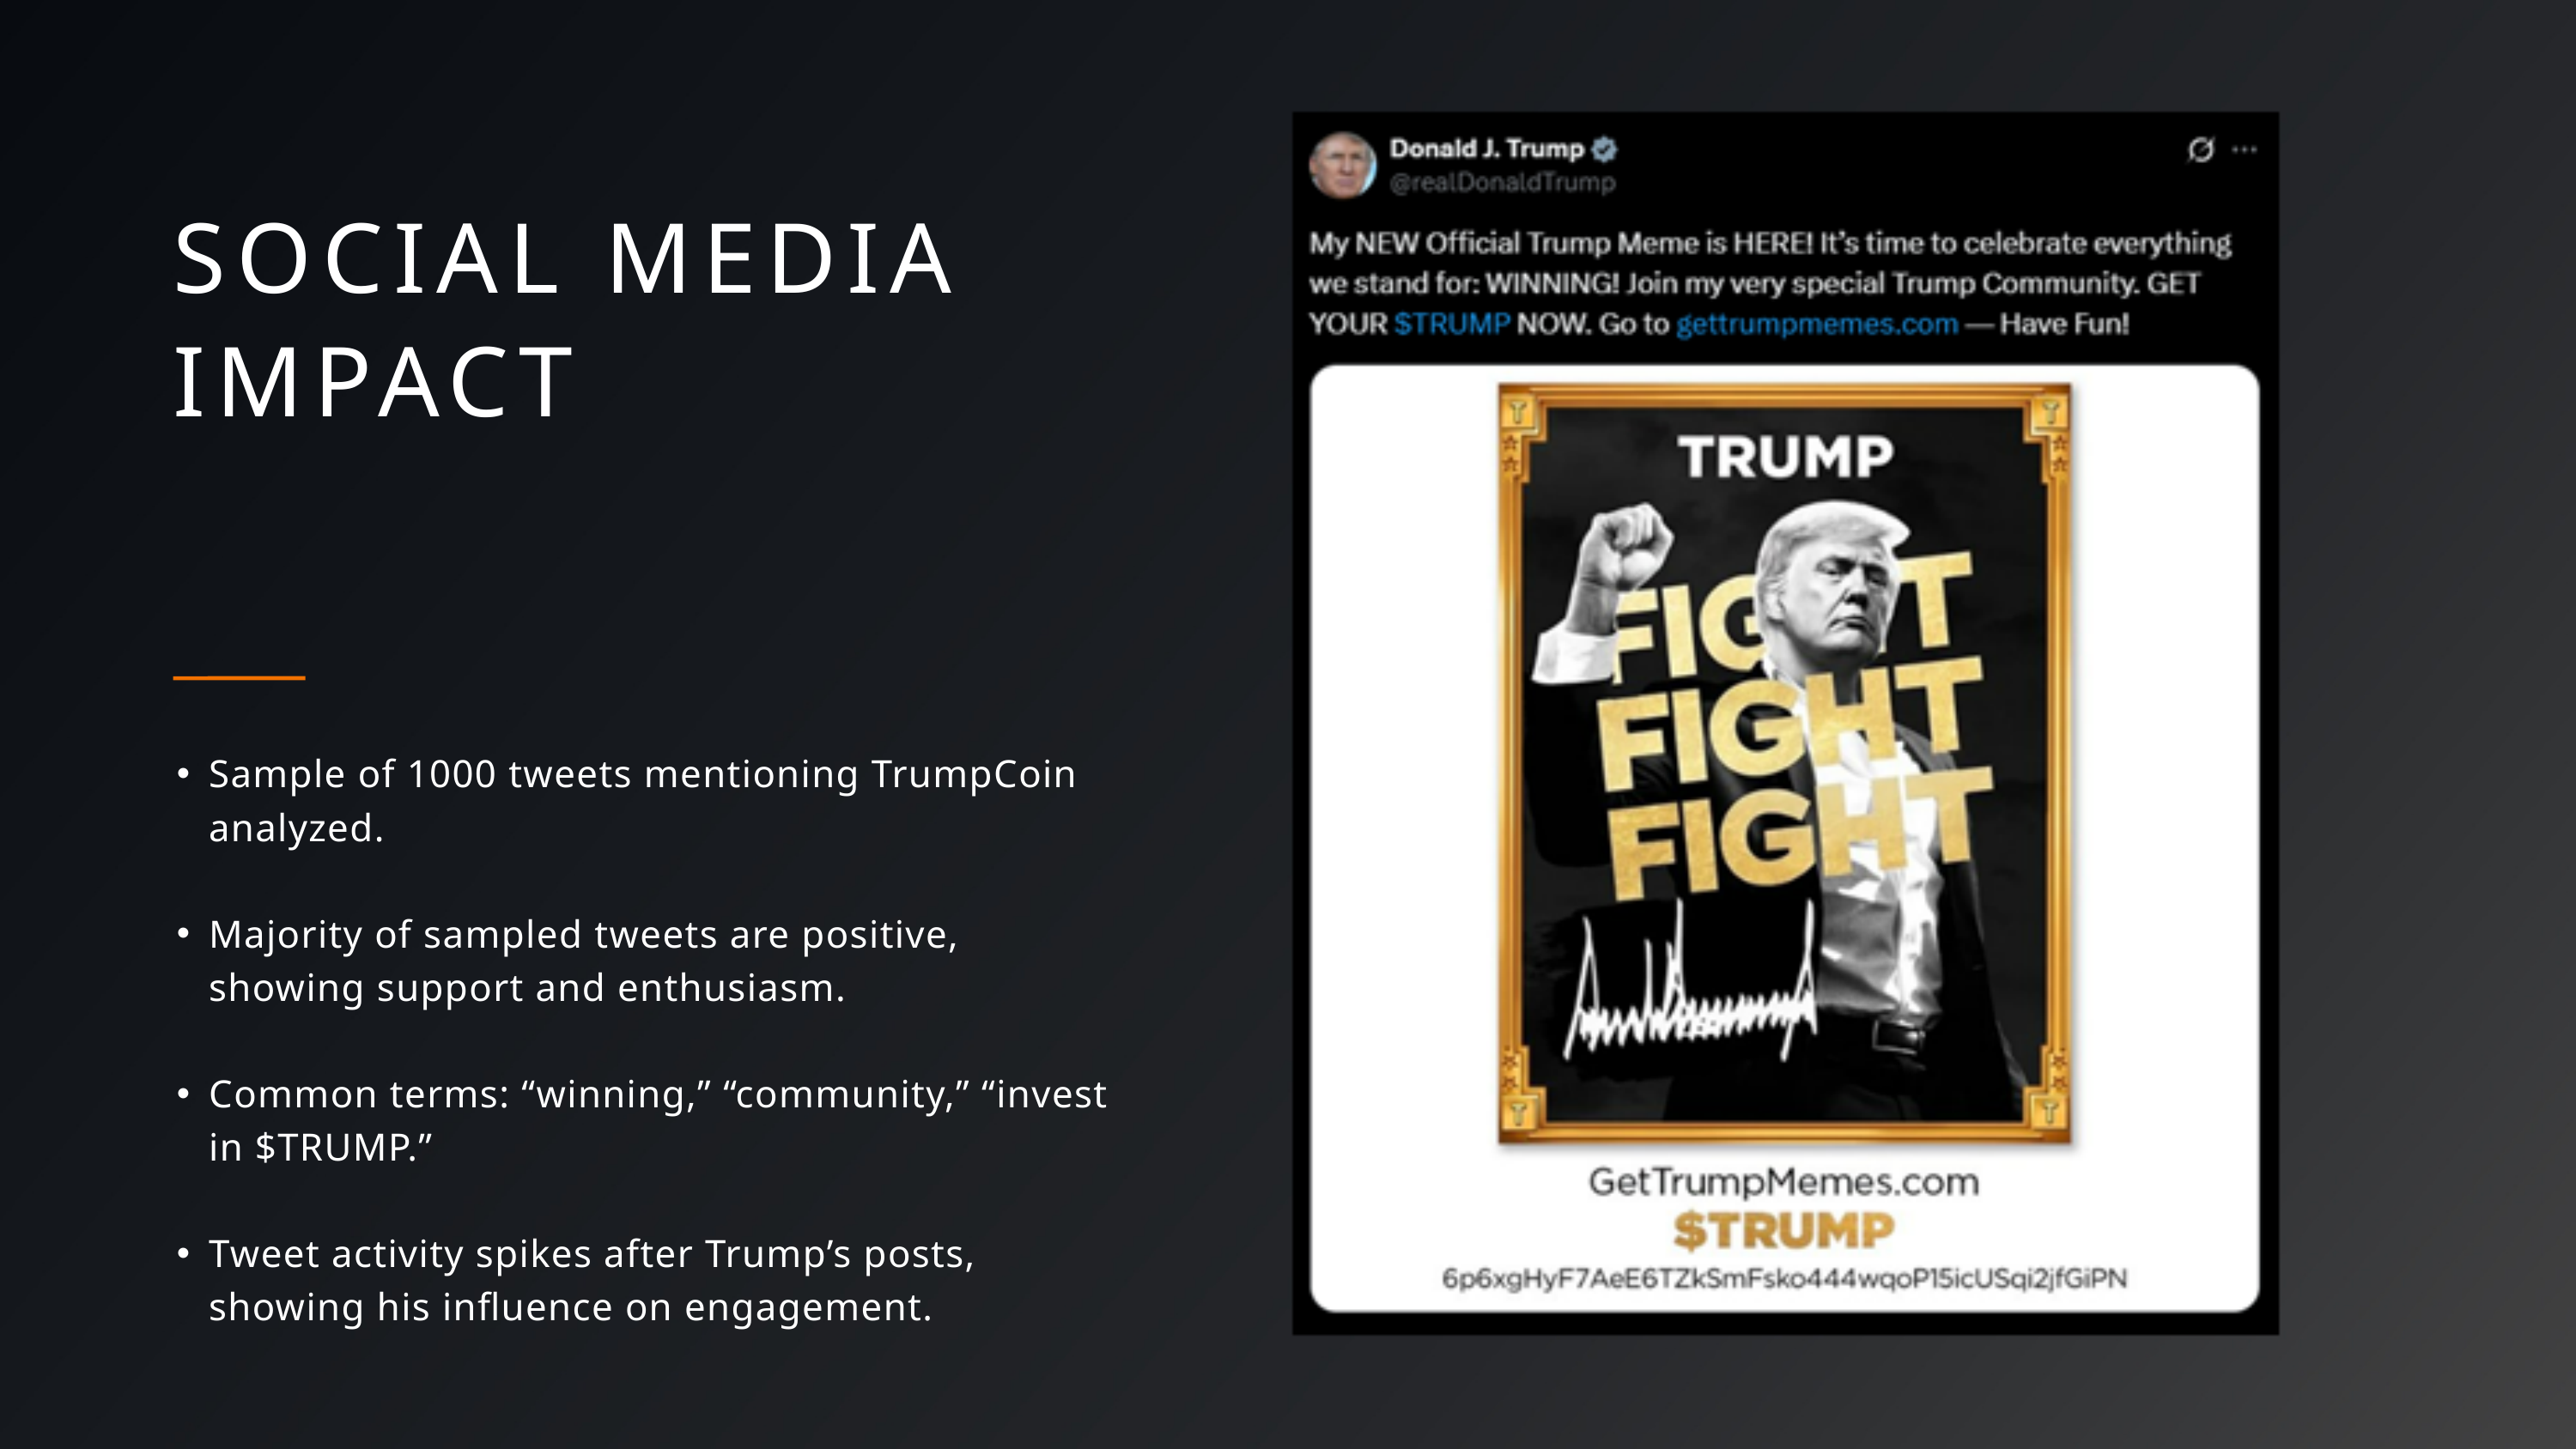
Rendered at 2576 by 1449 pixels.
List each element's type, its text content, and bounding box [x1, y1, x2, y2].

text_box [0, 0, 2576, 1449]
text_box Sample of 1000 tweets mentioning TrumpCoin analyzed. Majority of sampled tweets are positive, showing support and enthusiasm. Common terms: “winning,” “community,” “invest in $TRUMP.” Tweet activity spikes after Trump’s posts, showing his influence on engagement. [144, 742, 1115, 1382]
text_box SOCIAL MEDIA IMPACT [173, 189, 968, 437]
text_box [1287, 107, 2286, 1342]
